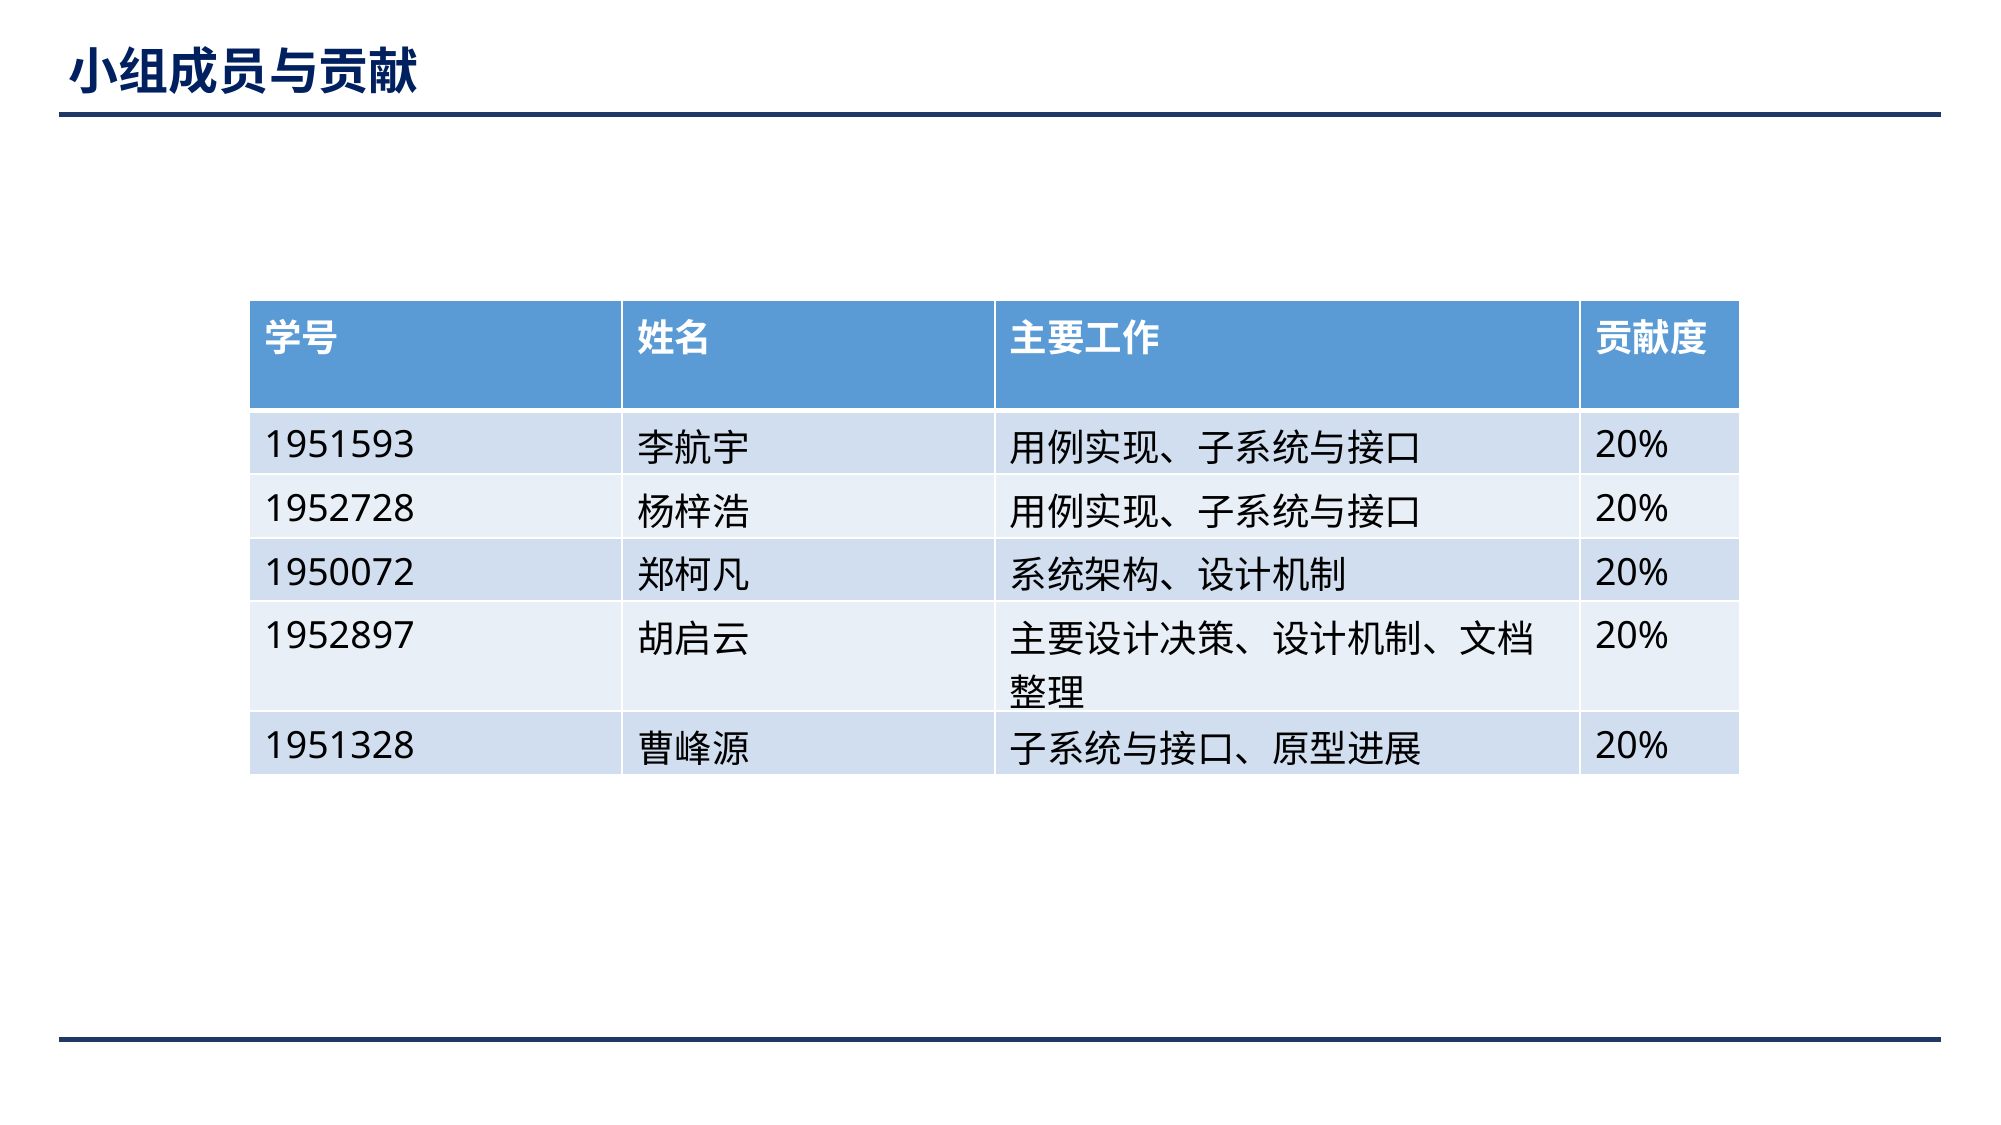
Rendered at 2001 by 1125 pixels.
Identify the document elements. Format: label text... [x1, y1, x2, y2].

table_cell 20% [1581, 712, 1739, 774]
table_header 姓名 [623, 301, 994, 408]
table_cell 李航宇 [623, 413, 994, 473]
table_cell 20% [1581, 413, 1739, 473]
table_cell 1951593 [250, 413, 621, 473]
table_cell 子系统与接口、原型进展 [996, 712, 1579, 774]
text_box 小组成员与贡献 [54, 32, 1596, 108]
table_cell 20% [1581, 475, 1739, 537]
table_cell 1952897 [250, 602, 621, 710]
table_cell 郑柯凡 [623, 539, 994, 600]
table_cell 胡启云 [623, 602, 994, 710]
table_cell 1950072 [250, 539, 621, 600]
table_cell 20% [1581, 539, 1739, 600]
table_header 贡献度 [1581, 301, 1739, 408]
table_cell 1952728 [250, 475, 621, 537]
table_cell 主要设计决策、设计机制、文档整理 [996, 602, 1579, 710]
table_cell 杨梓浩 [623, 475, 994, 537]
table_cell 用例实现、子系统与接口 [996, 475, 1579, 537]
table_cell 1951328 [250, 712, 621, 774]
table_cell 曹峰源 [623, 712, 994, 774]
table_cell 系统架构、设计机制 [996, 539, 1579, 600]
table_header 主要工作 [996, 301, 1579, 408]
table_cell 用例实现、子系统与接口 [996, 413, 1579, 473]
table_cell 20% [1581, 602, 1739, 710]
table_header 学号 [250, 301, 621, 408]
